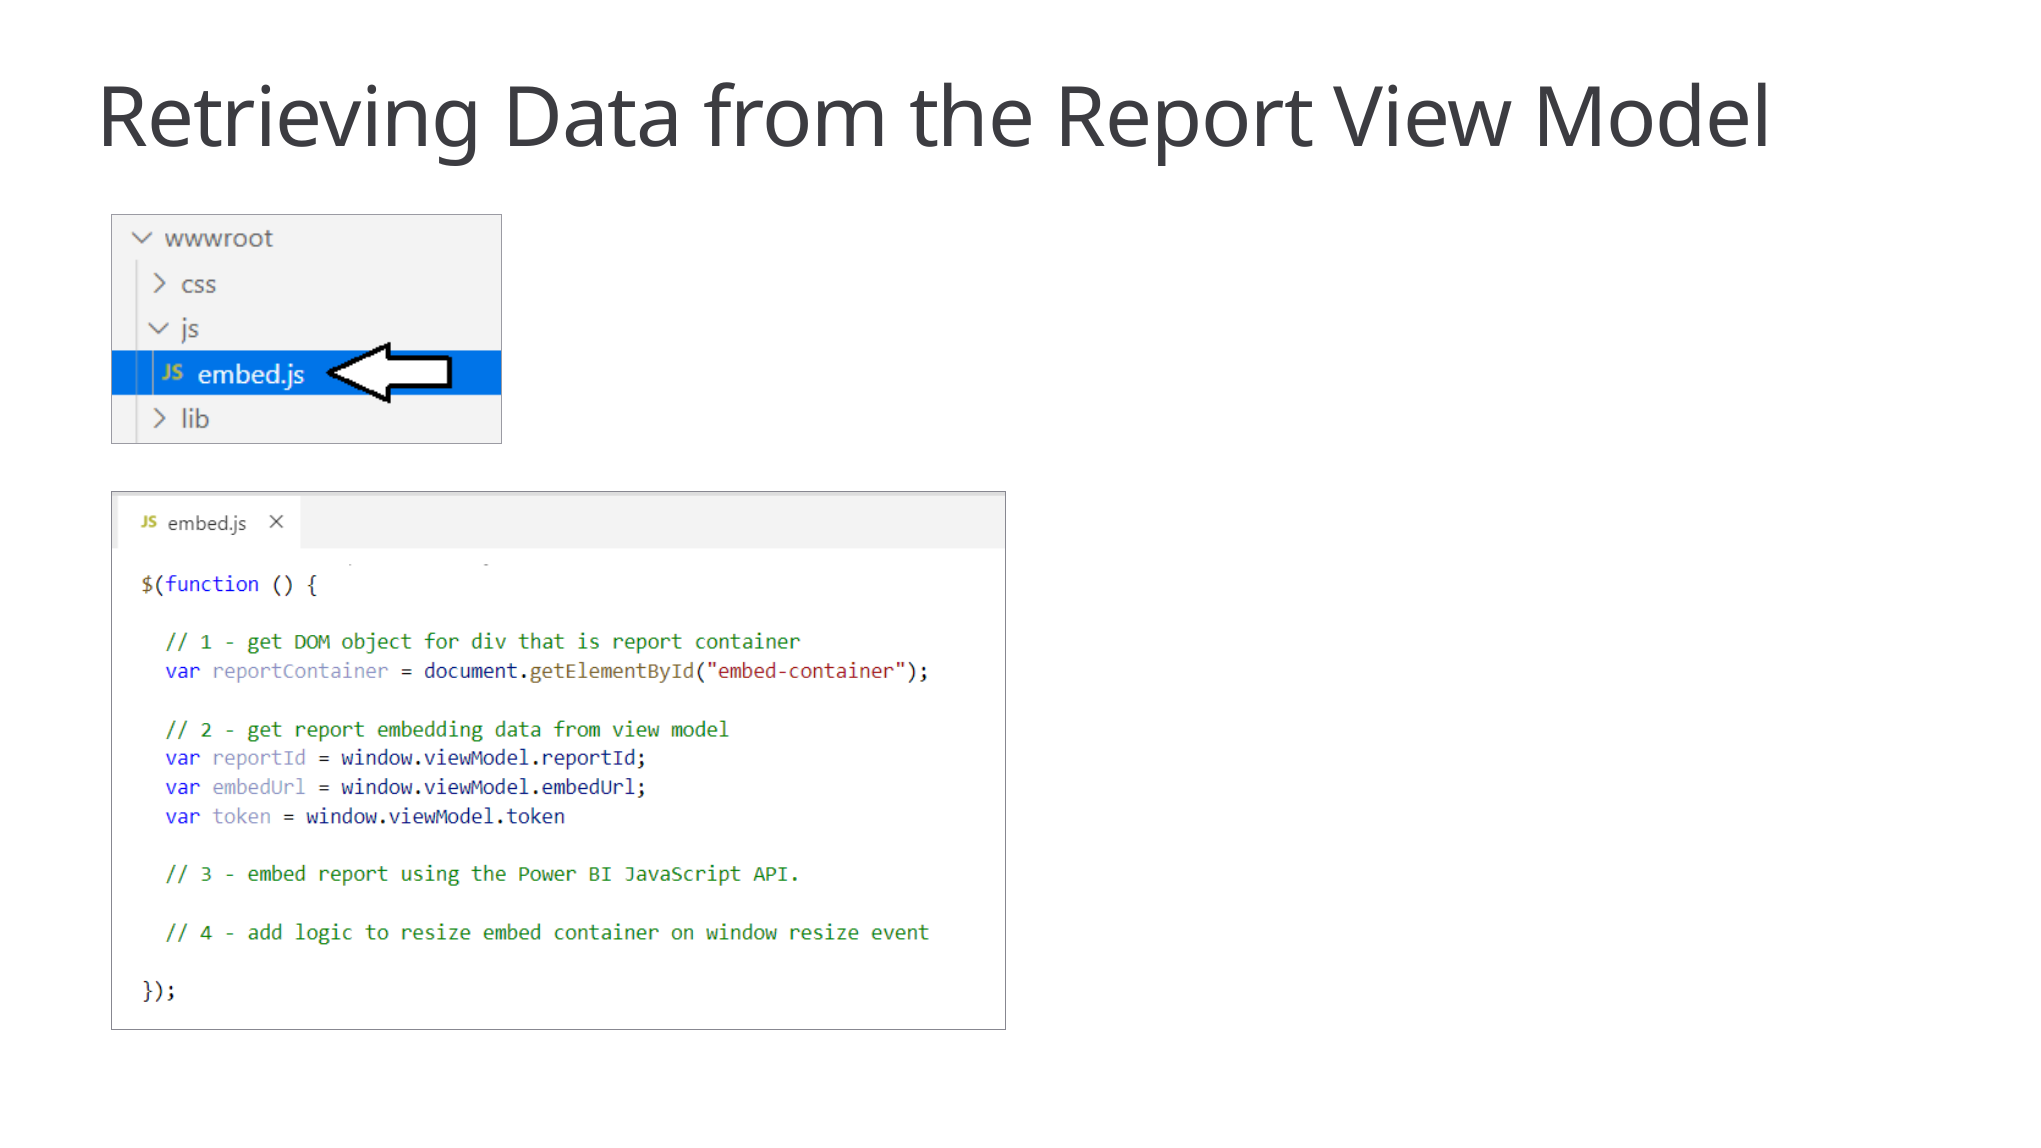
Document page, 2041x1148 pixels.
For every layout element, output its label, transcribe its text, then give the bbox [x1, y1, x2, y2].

title Retrieving Data from the Report View Model [96, 75, 1904, 166]
picture [111, 491, 1006, 1030]
picture [111, 213, 503, 444]
